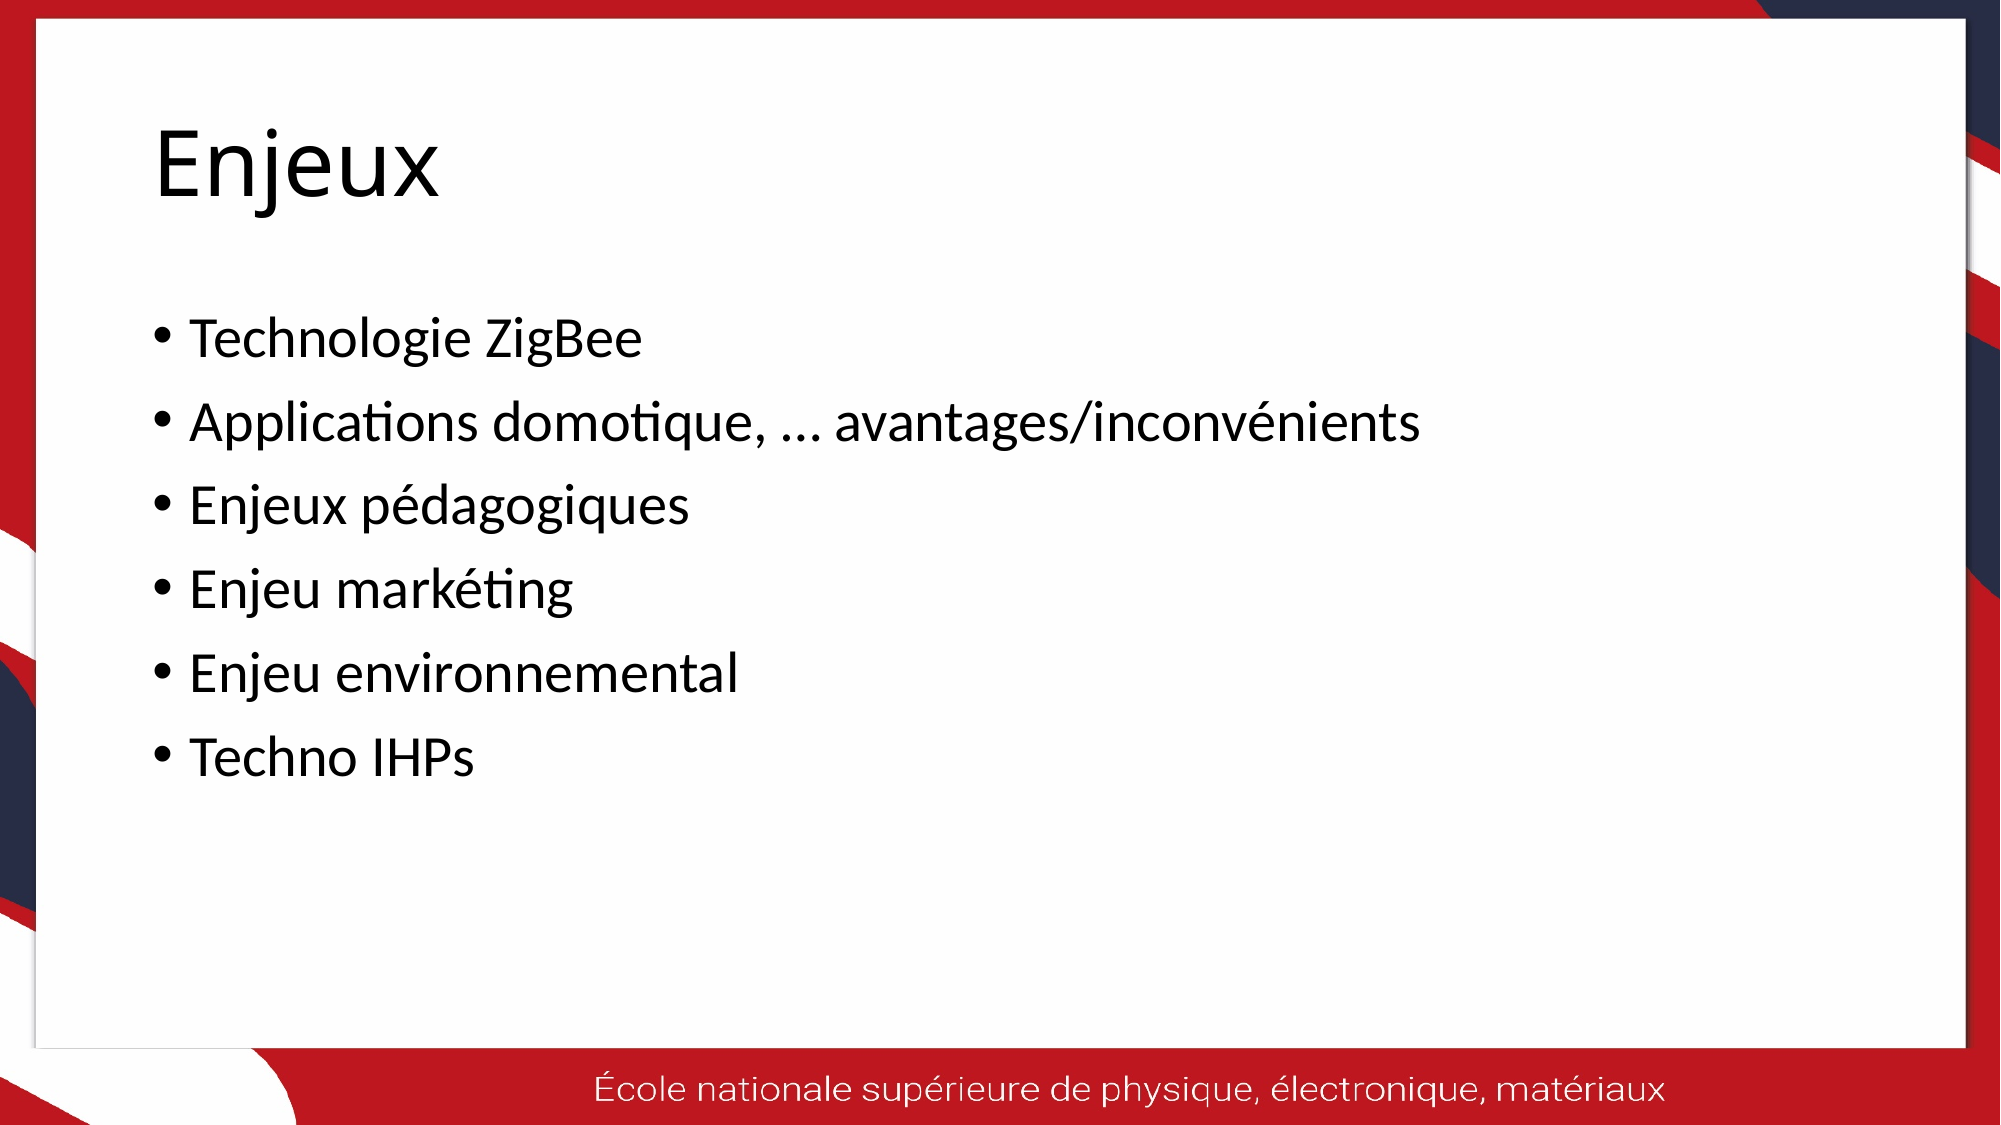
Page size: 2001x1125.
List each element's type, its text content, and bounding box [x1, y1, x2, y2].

slide_number 5 [1412, 1042, 1863, 1103]
title Enjeux [137, 57, 1863, 276]
picture [0, 0, 2000, 1125]
list Technologie ZigBee Applications domotique, … avantages/inconvénients Enjeux pédagogiques Enjeu markéting Enjeu environnemental Techno IHPs [137, 299, 1863, 1014]
